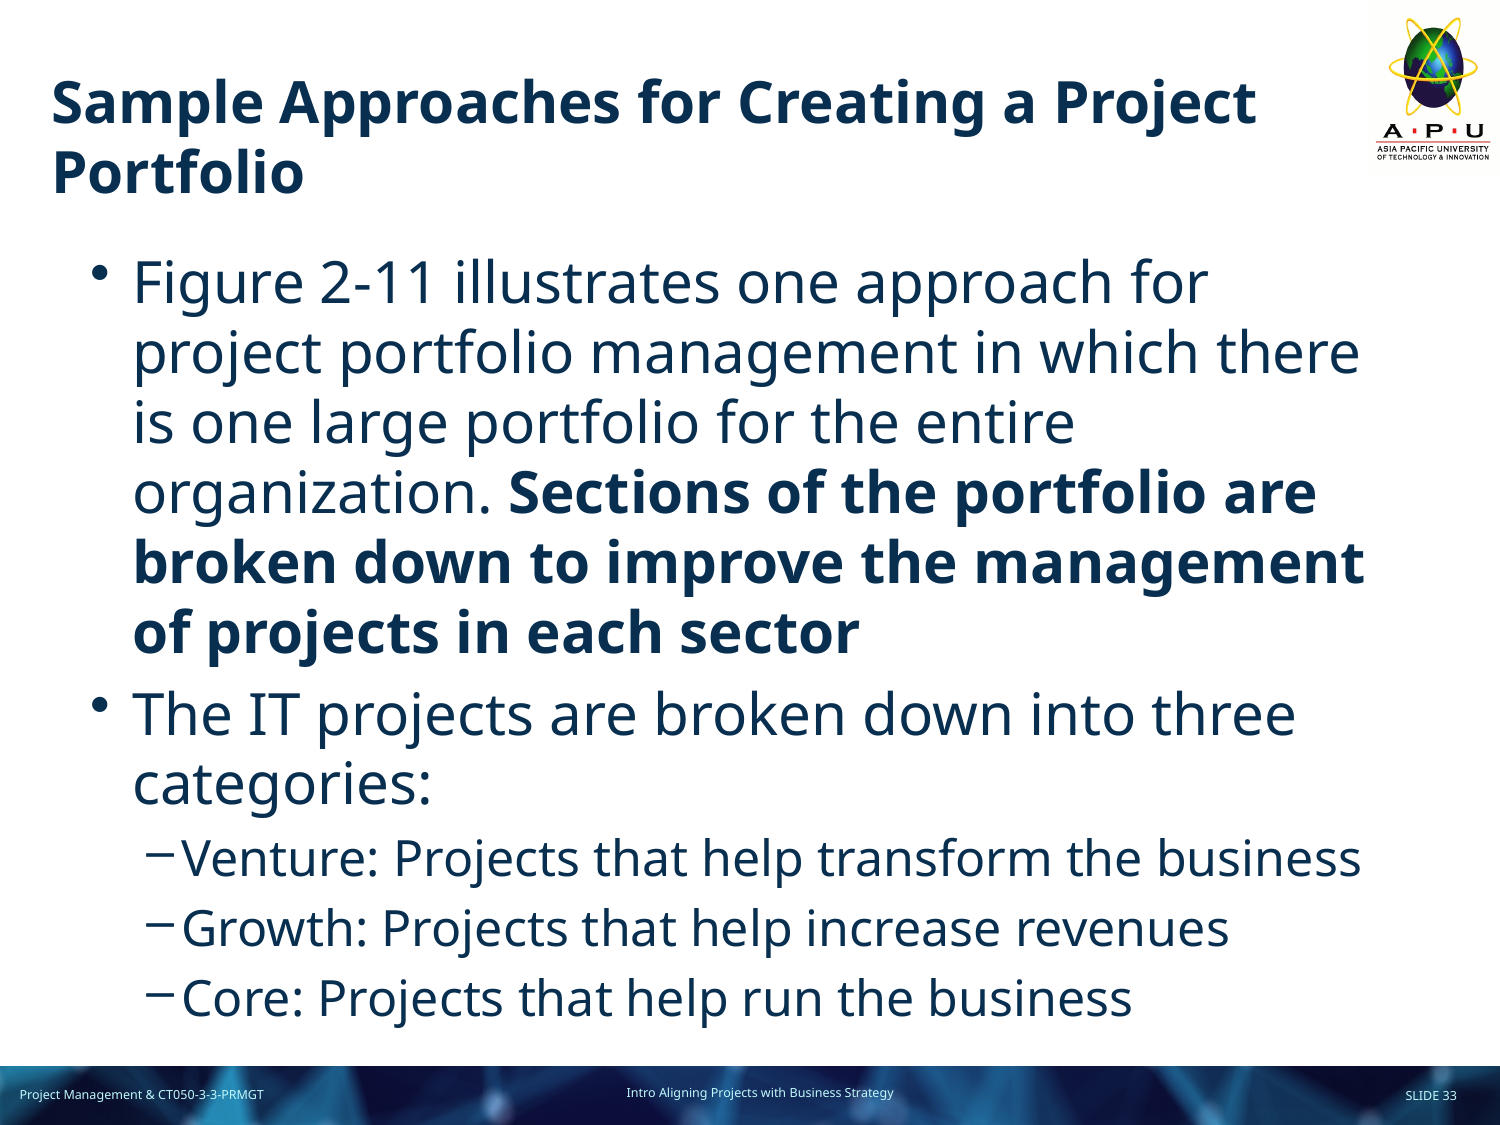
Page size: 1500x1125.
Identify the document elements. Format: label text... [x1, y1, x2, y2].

list Figure 2-11 illustrates one approach for project portfolio management in which there is one large portfolio for the entire organization. Sections of the portfolio are broken down to improve the management of projects in each sector The IT projects are broken down into three categories: Venture: Projects that help transform the business Growth: Projects that help increase revenues Core: Projects that help run the business [75, 237, 1425, 1048]
title Sample Approaches for Creating a Project Portfolio [36, 41, 1323, 230]
picture [1367, 0, 1500, 178]
picture [0, 1066, 1500, 1125]
